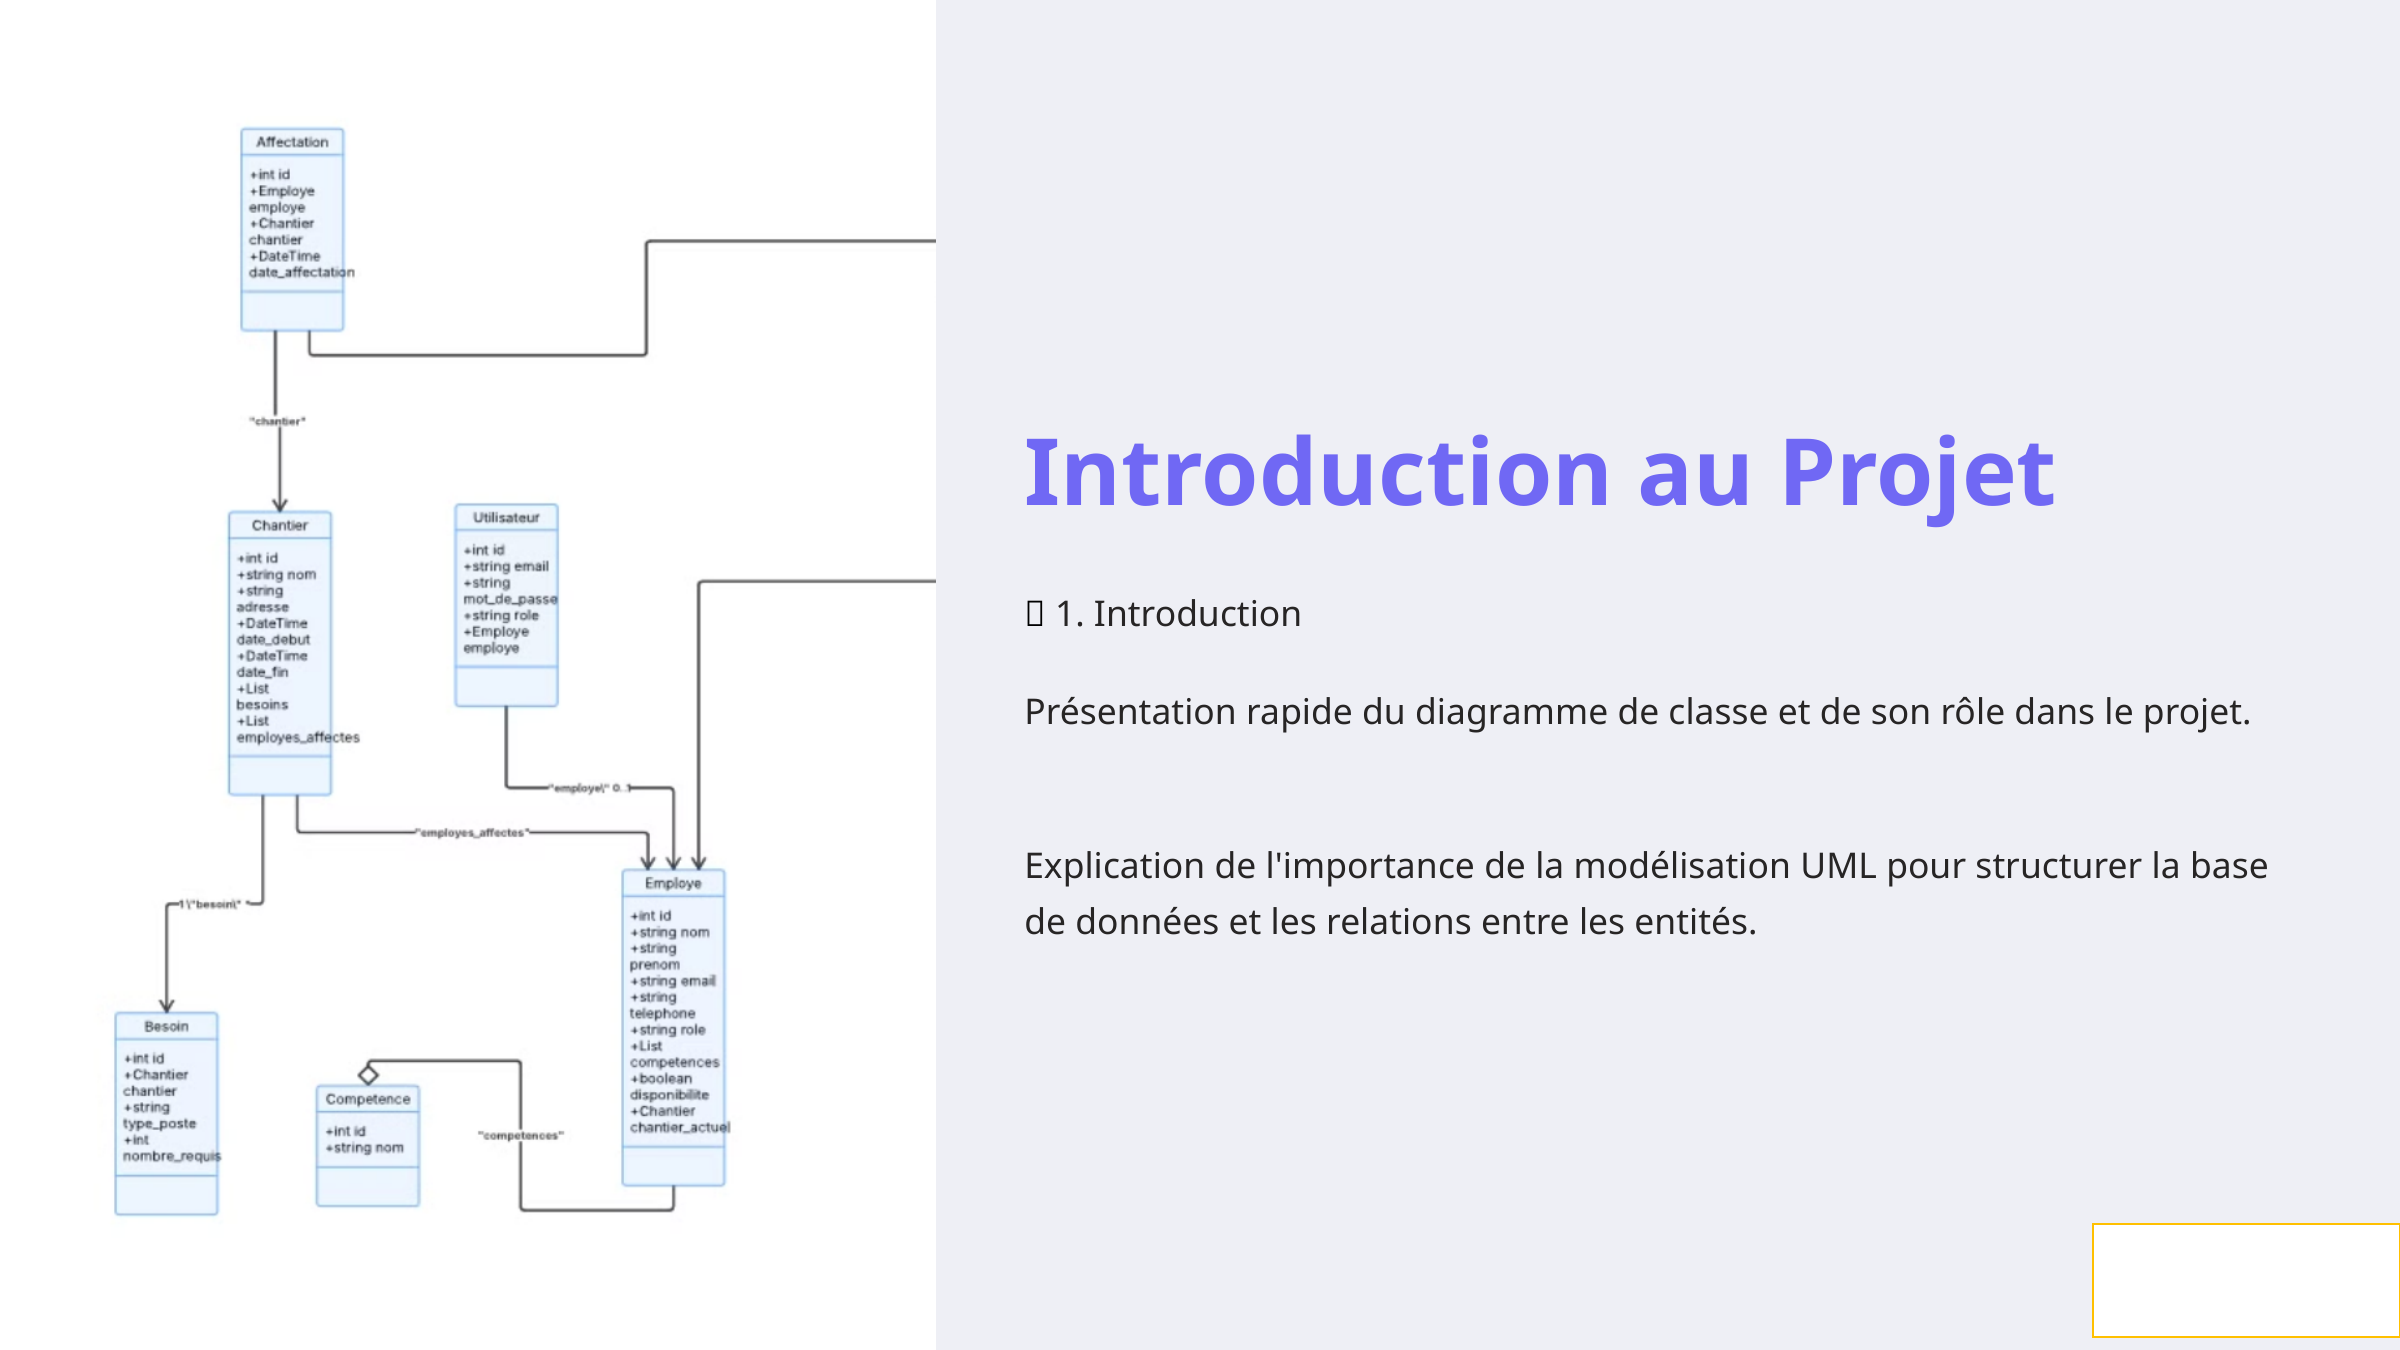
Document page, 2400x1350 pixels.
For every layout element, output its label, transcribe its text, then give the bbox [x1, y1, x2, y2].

text_box Introduction au Projet [1024, 407, 1960, 524]
text_box 🔹 1. Introduction [1024, 577, 2276, 636]
text_box [2092, 1223, 2400, 1338]
text_box Explication de l'importance de la modélisation UML pour structurer la base de données et les relations entre les entités. [1024, 829, 2276, 943]
picture [0, 0, 936, 1350]
text_box Présentation rapide du diagramme de classe et de son rôle dans le projet. [1024, 675, 2276, 790]
